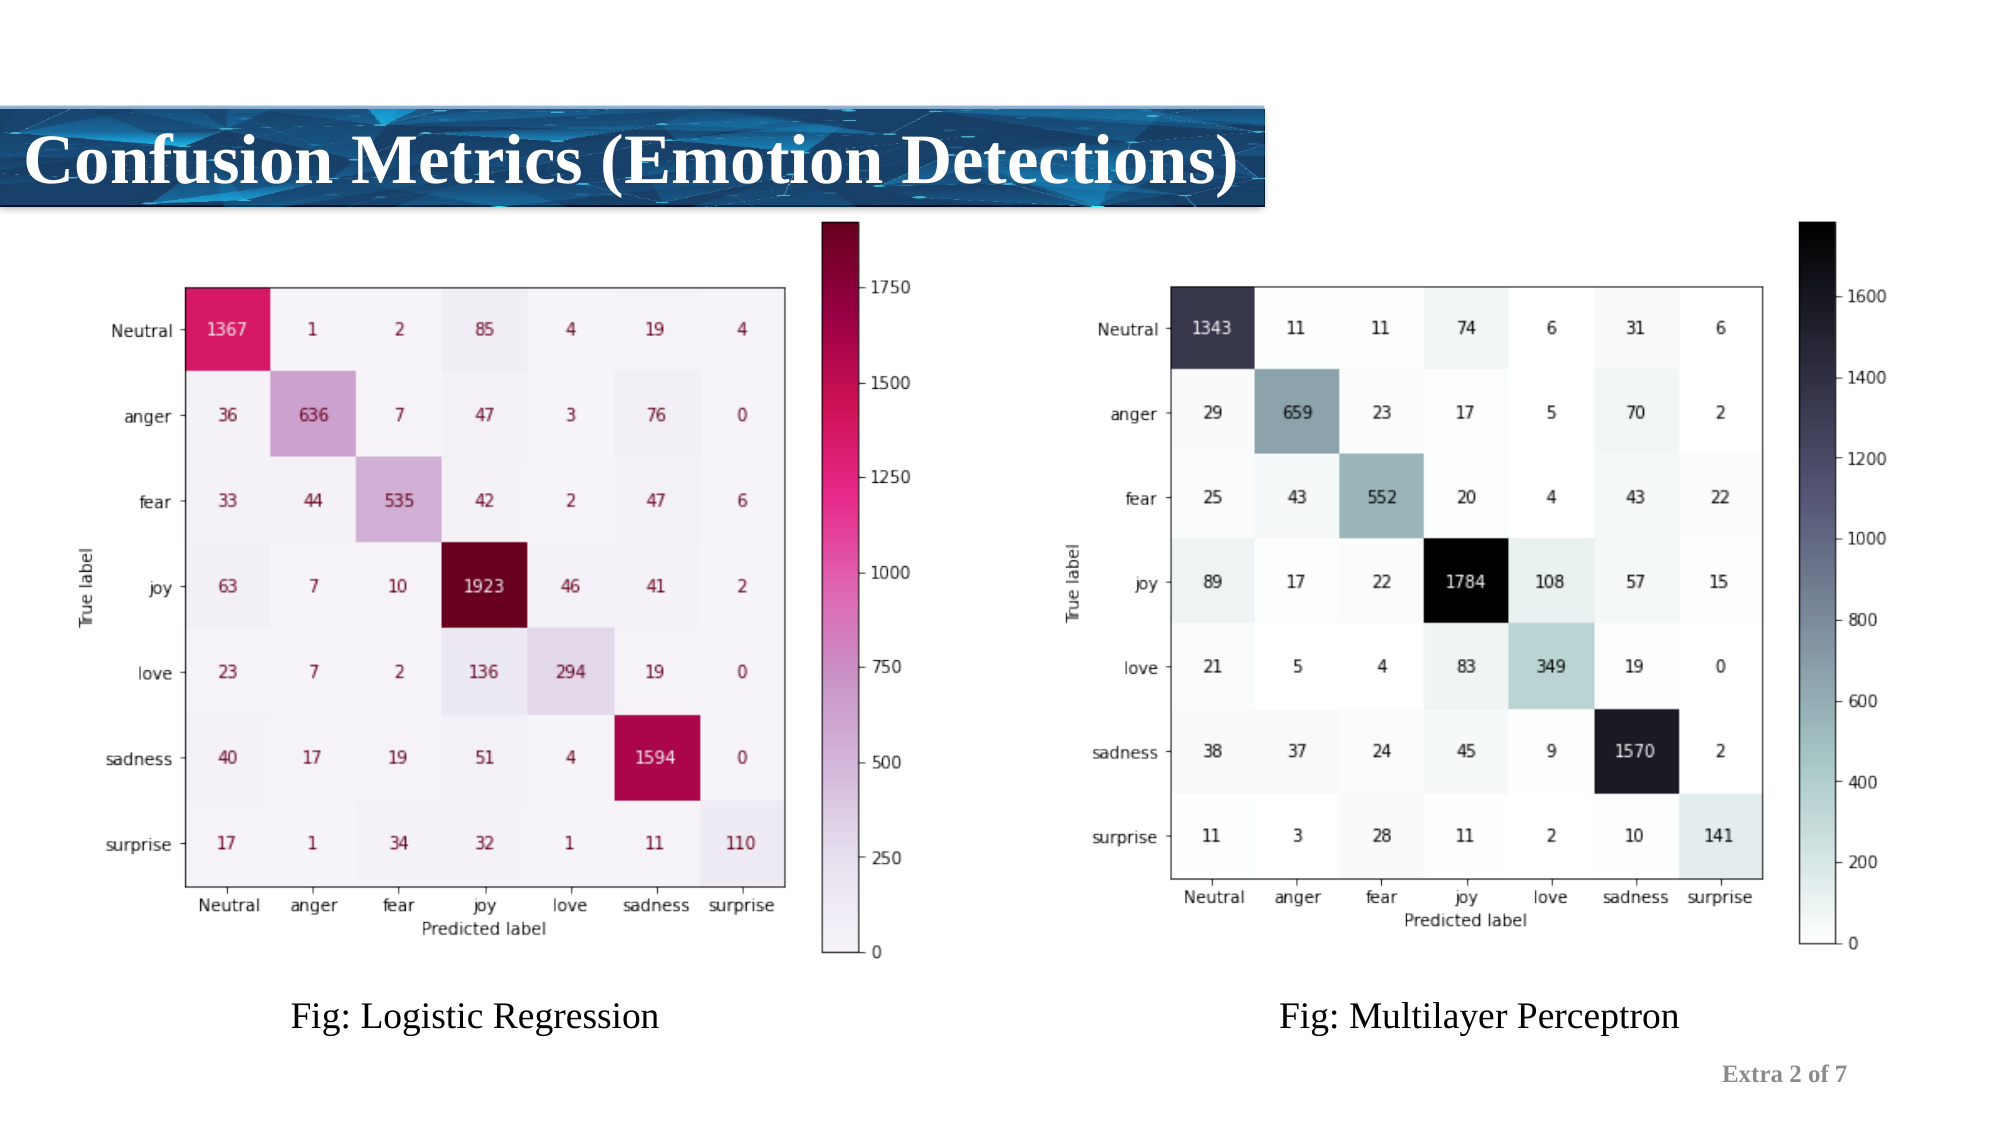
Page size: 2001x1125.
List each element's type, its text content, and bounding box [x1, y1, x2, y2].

text_box Fig: Logistic Regression [275, 984, 818, 1044]
text_box Fig: Multilayer Perceptron [1264, 984, 1807, 1044]
picture [0, 109, 1265, 207]
picture [69, 210, 924, 975]
text_box Confusion Metrics (Emotion Detections) [0, 105, 1265, 109]
slide_number Extra 2 of 7 [1412, 1042, 1863, 1103]
picture [1056, 210, 1900, 965]
